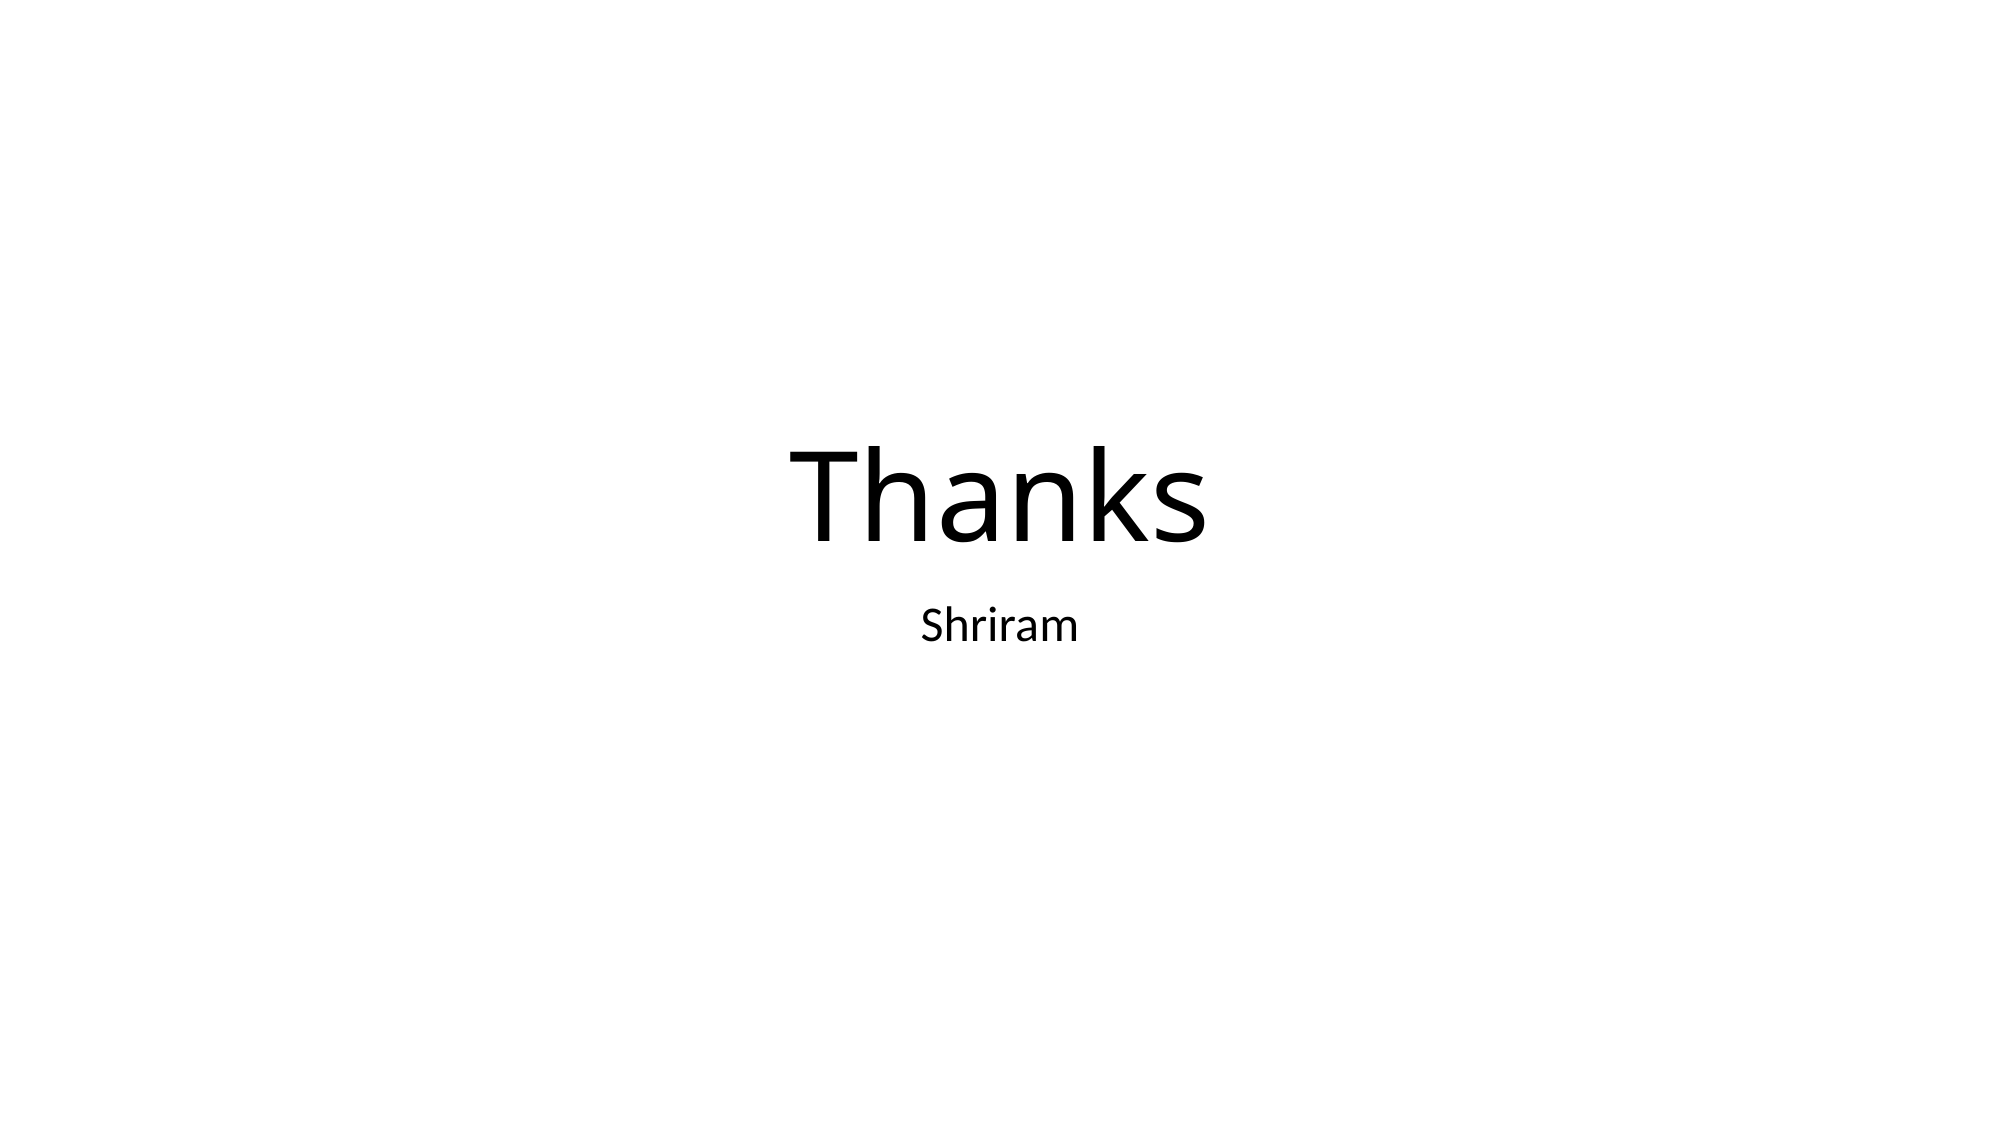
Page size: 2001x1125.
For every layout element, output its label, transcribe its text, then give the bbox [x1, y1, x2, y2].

title Thanks [249, 184, 1750, 576]
subtitle Shriram [249, 590, 1750, 863]
